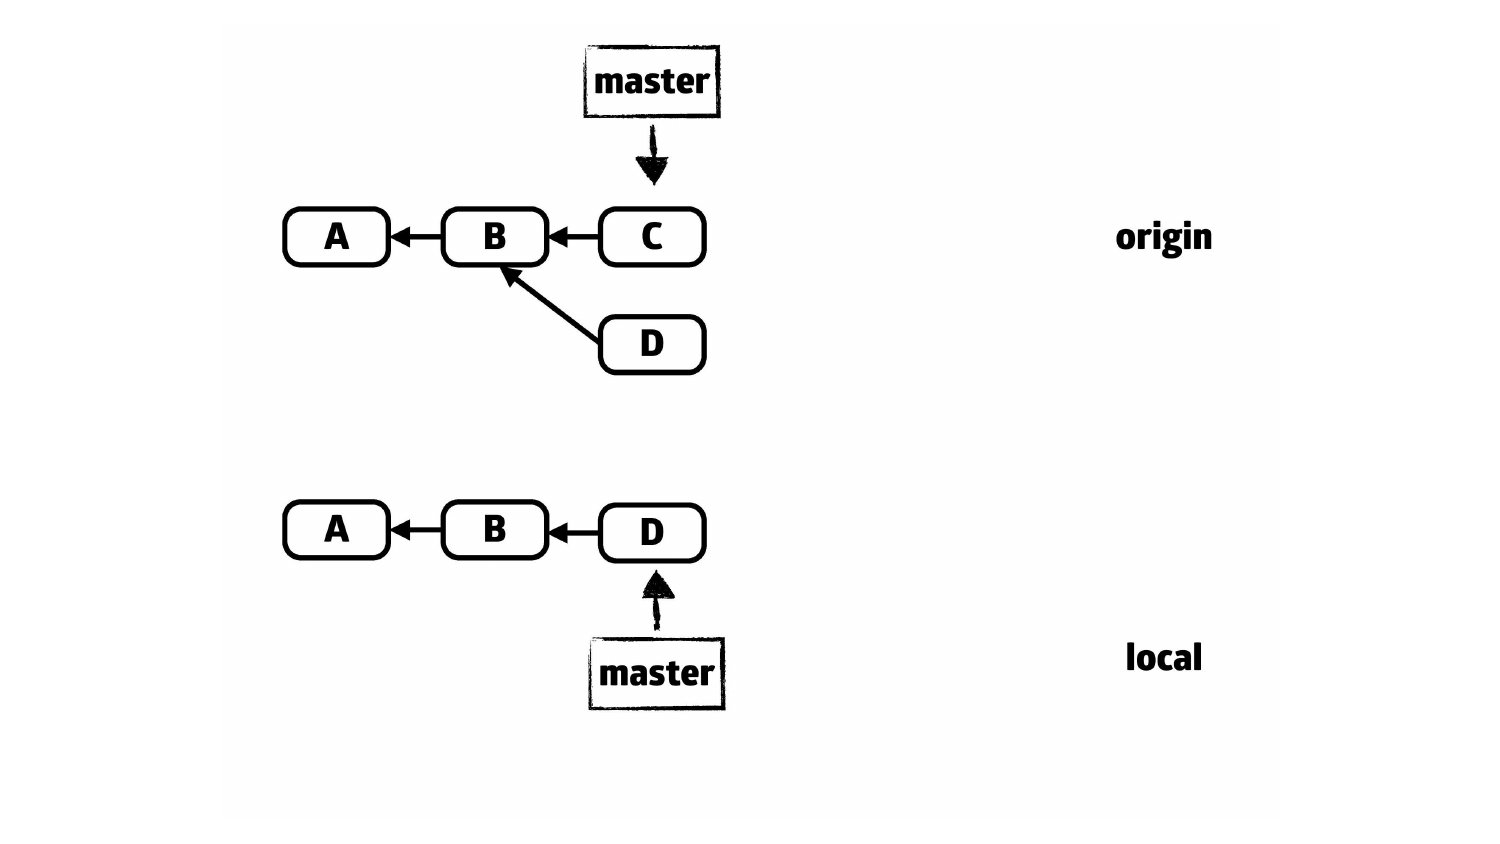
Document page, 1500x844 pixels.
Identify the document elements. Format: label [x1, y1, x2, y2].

picture [220, 24, 1280, 819]
